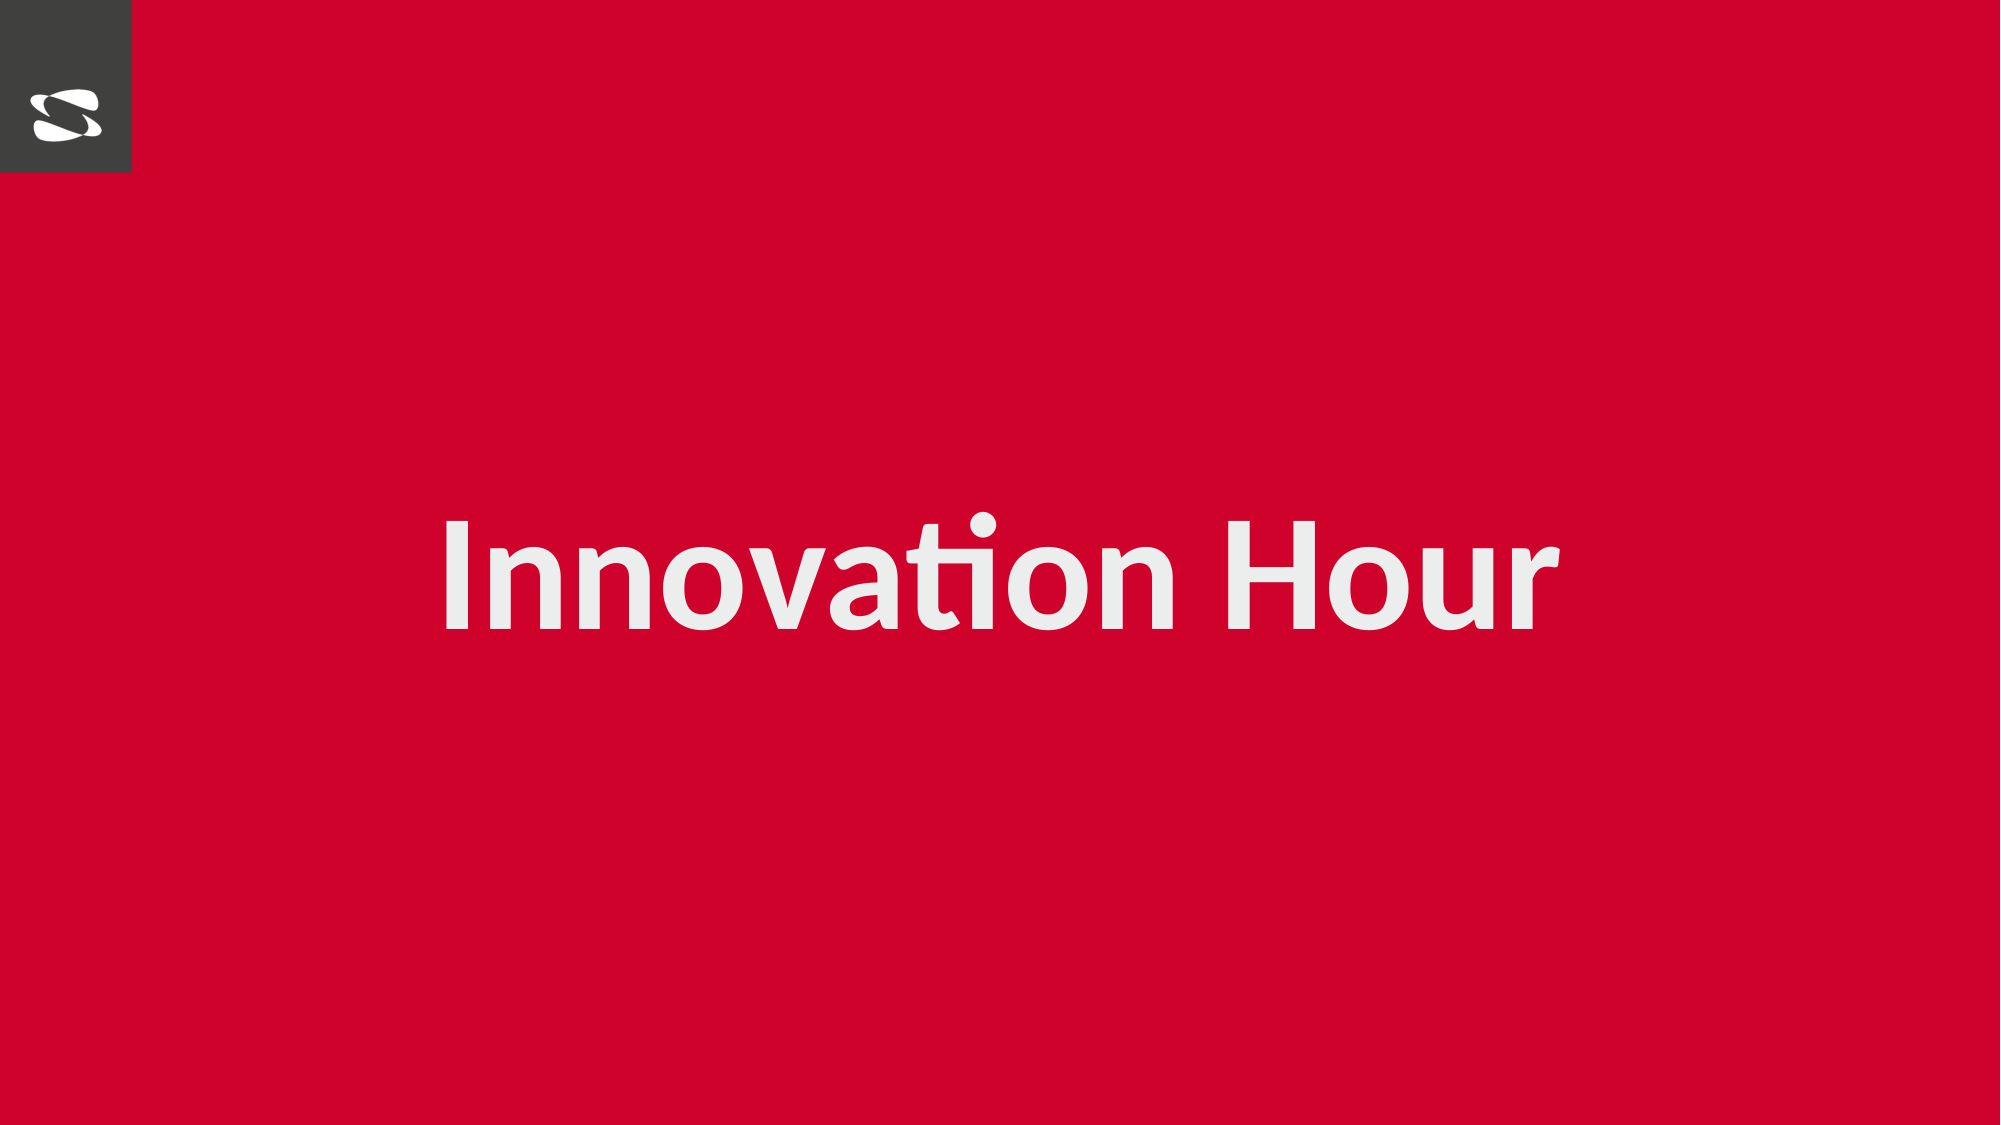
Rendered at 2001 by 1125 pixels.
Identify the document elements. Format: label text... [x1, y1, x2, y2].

picture [30, 89, 102, 142]
list Innovation Hour [187, 170, 1813, 956]
